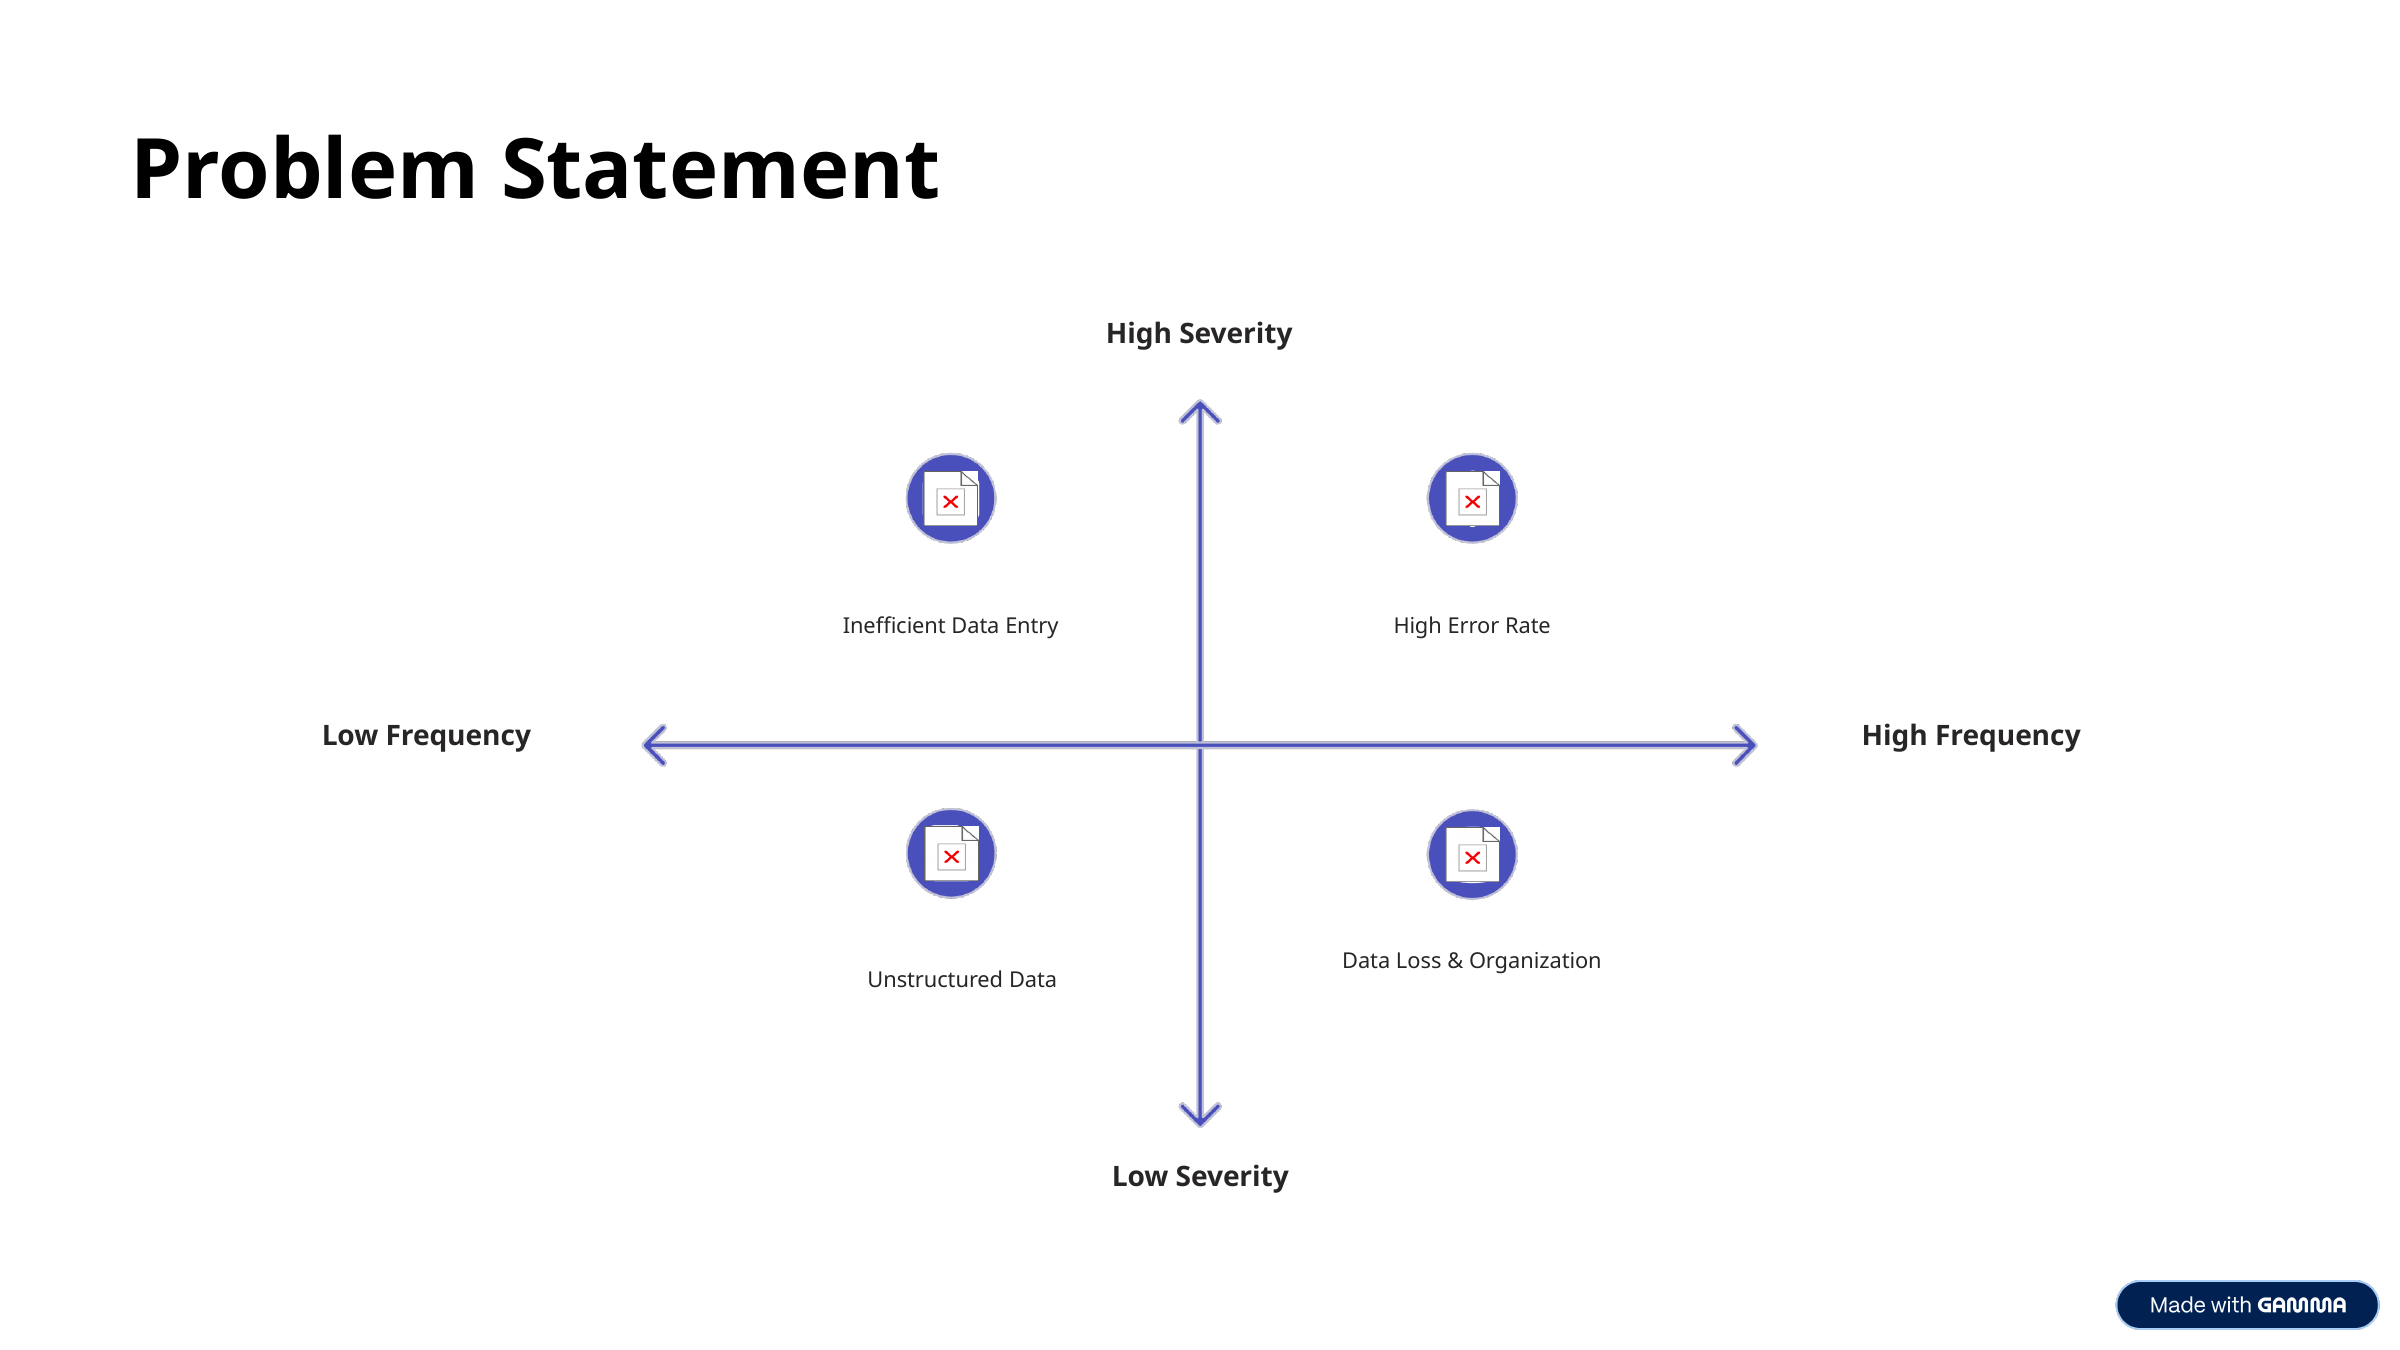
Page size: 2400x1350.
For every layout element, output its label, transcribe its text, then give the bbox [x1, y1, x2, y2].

picture [237, 275, 2163, 1240]
picture [2106, 1271, 2389, 1339]
text_box Problem Statement [130, 110, 968, 216]
